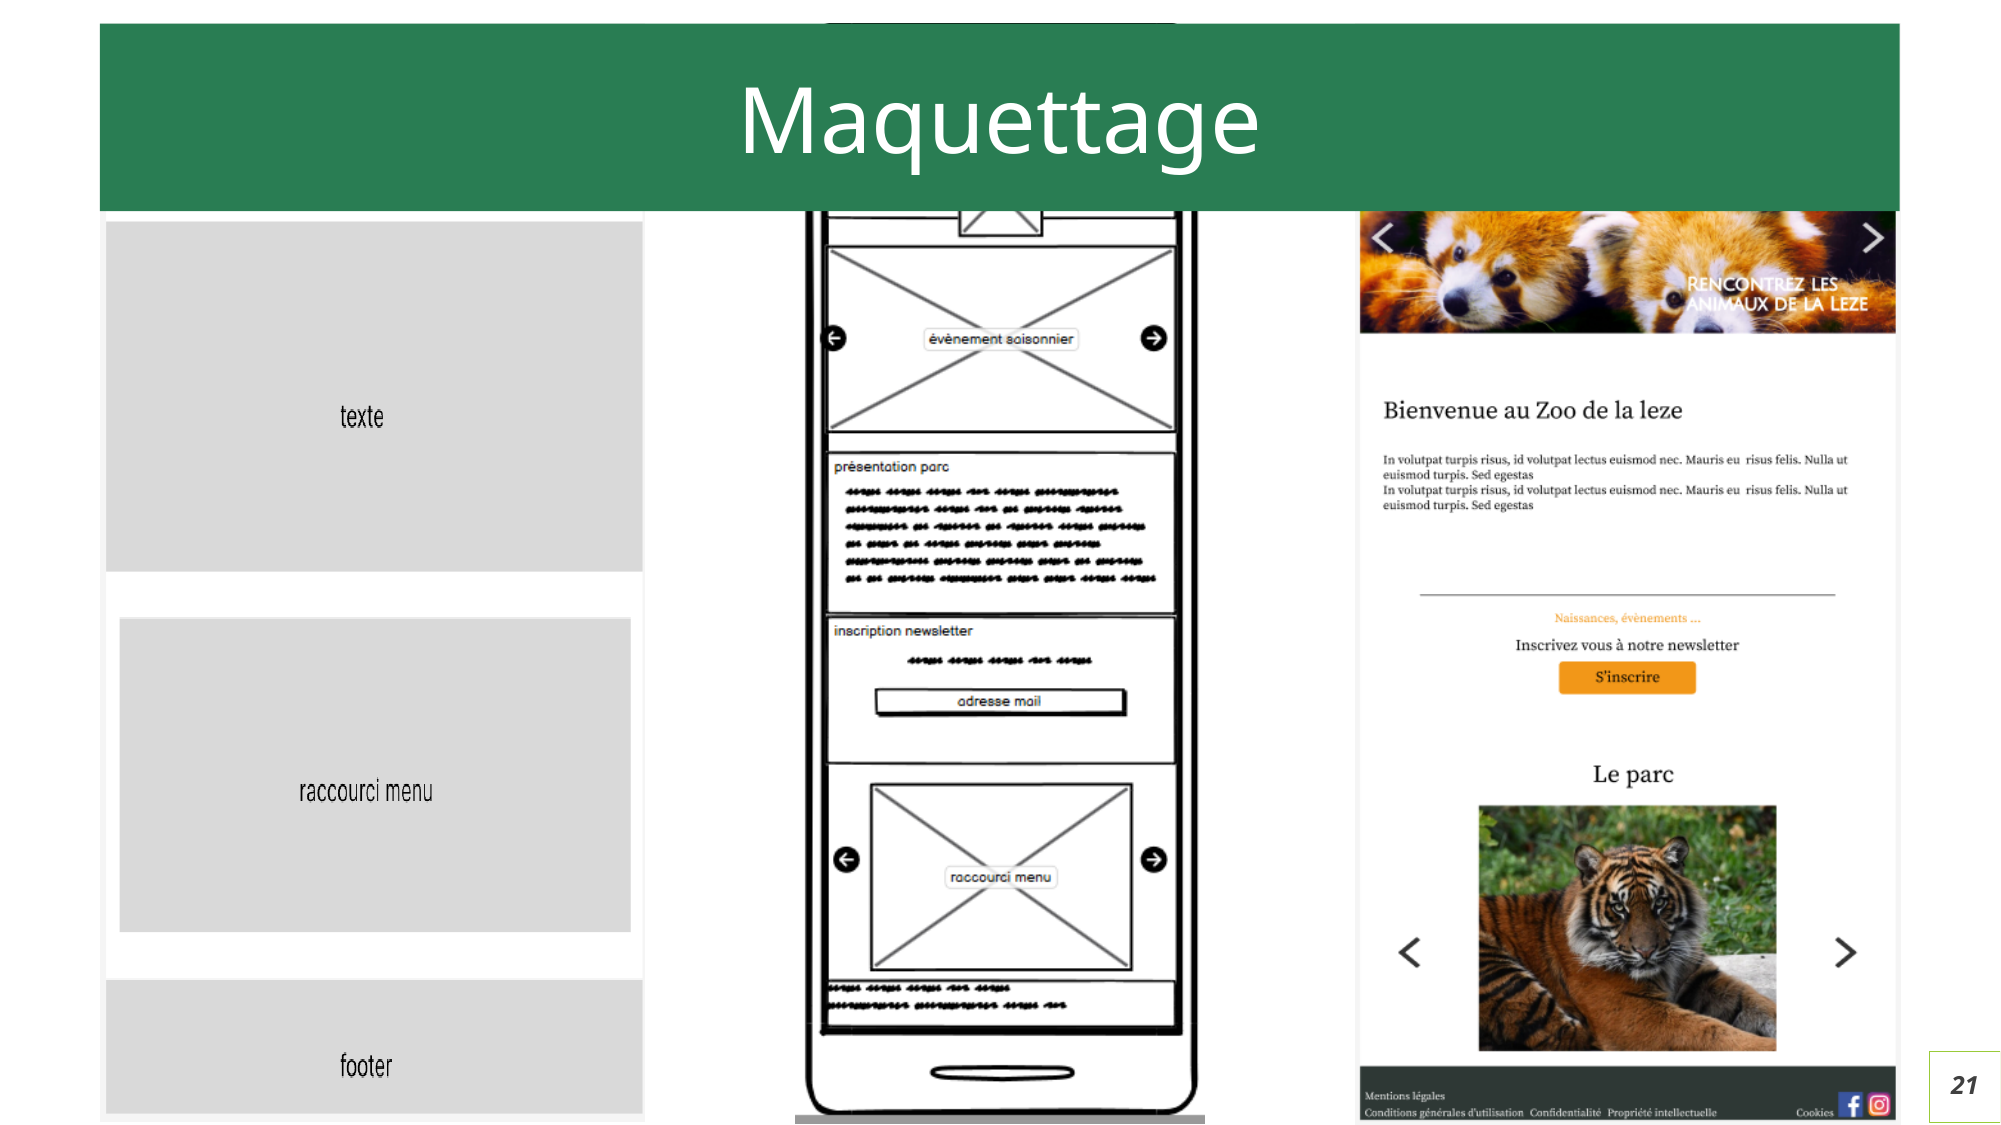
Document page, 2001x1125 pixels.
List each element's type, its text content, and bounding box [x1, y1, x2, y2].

picture [795, 23, 1205, 1124]
text_box Maquettage [645, 23, 795, 212]
picture [1355, 23, 1901, 1125]
text_box Maquettage [1205, 23, 1355, 212]
picture [100, 23, 645, 1122]
slide_number 21 [1929, 1051, 2001, 1123]
